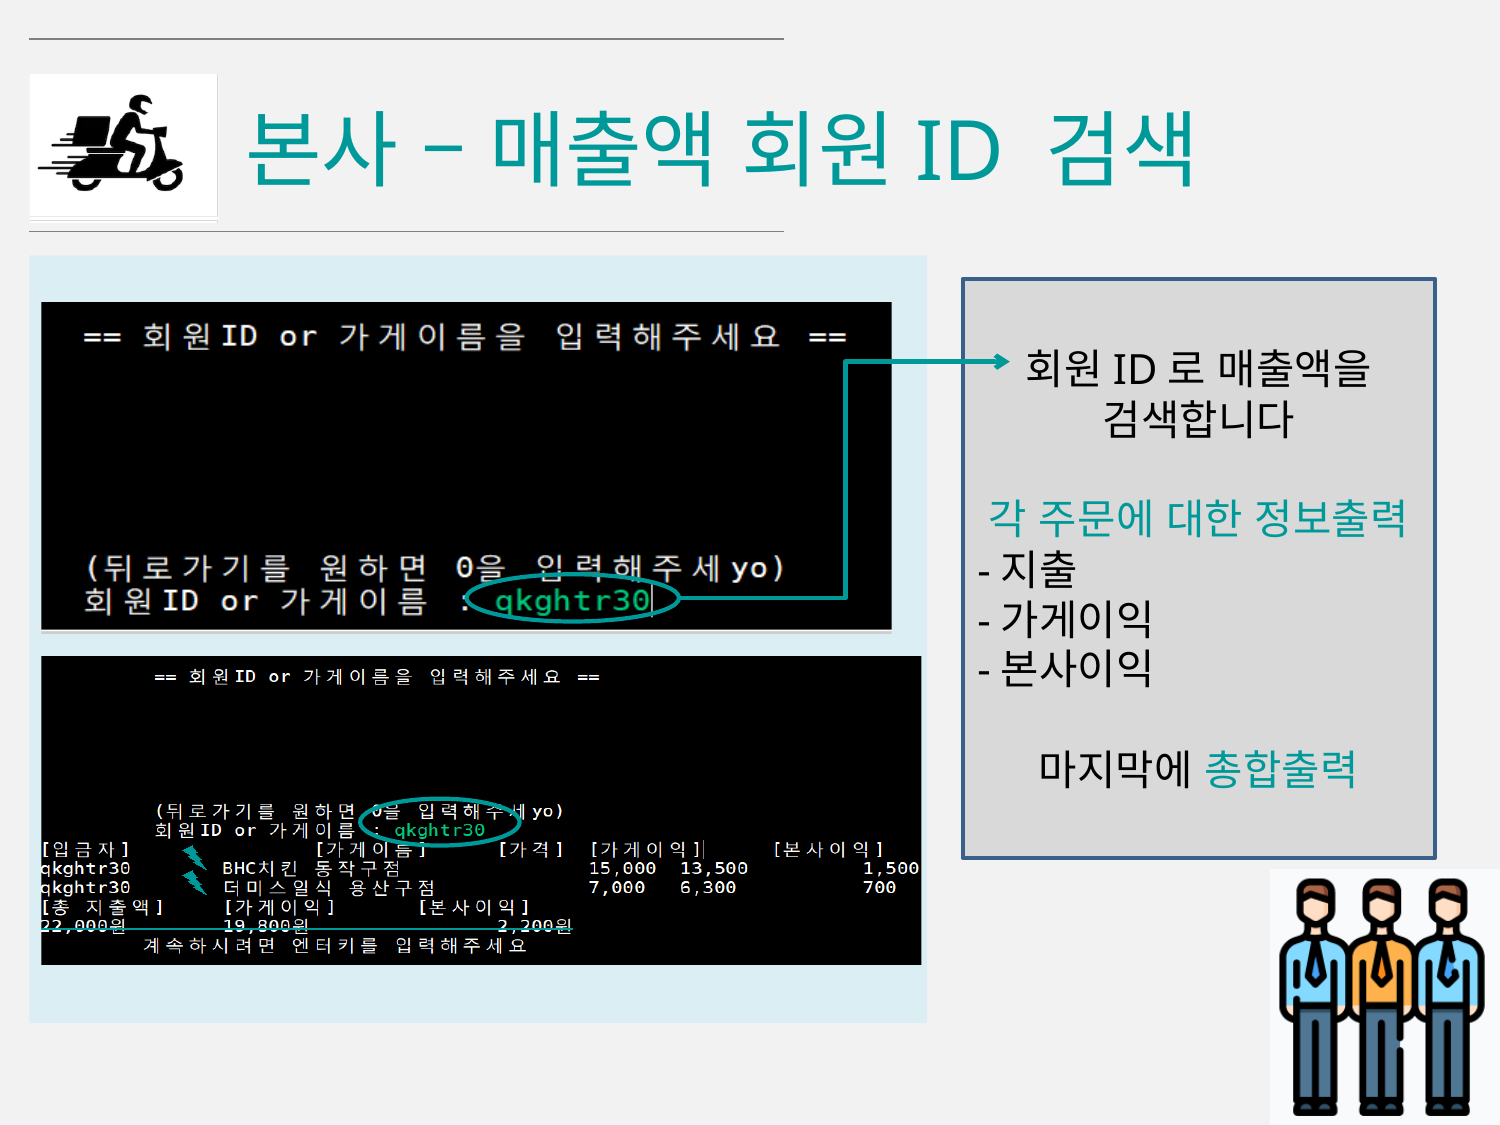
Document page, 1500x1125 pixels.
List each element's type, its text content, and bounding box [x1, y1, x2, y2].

text_box 본사 – 매출액 회원ID 검색 [230, 90, 1301, 205]
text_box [678, 361, 1011, 599]
picture [1269, 869, 1500, 1125]
text_box [29, 326, 35, 392]
picture [29, 73, 219, 224]
picture [40, 656, 922, 965]
text_box [27, 253, 929, 1025]
text_box 회원ID로 매출액을 검색합니다 각 주문에 대한 정보출력 -지출 -가게이익 -본사이익 마지막에 총합출력 [961, 277, 1437, 860]
picture [40, 302, 892, 634]
